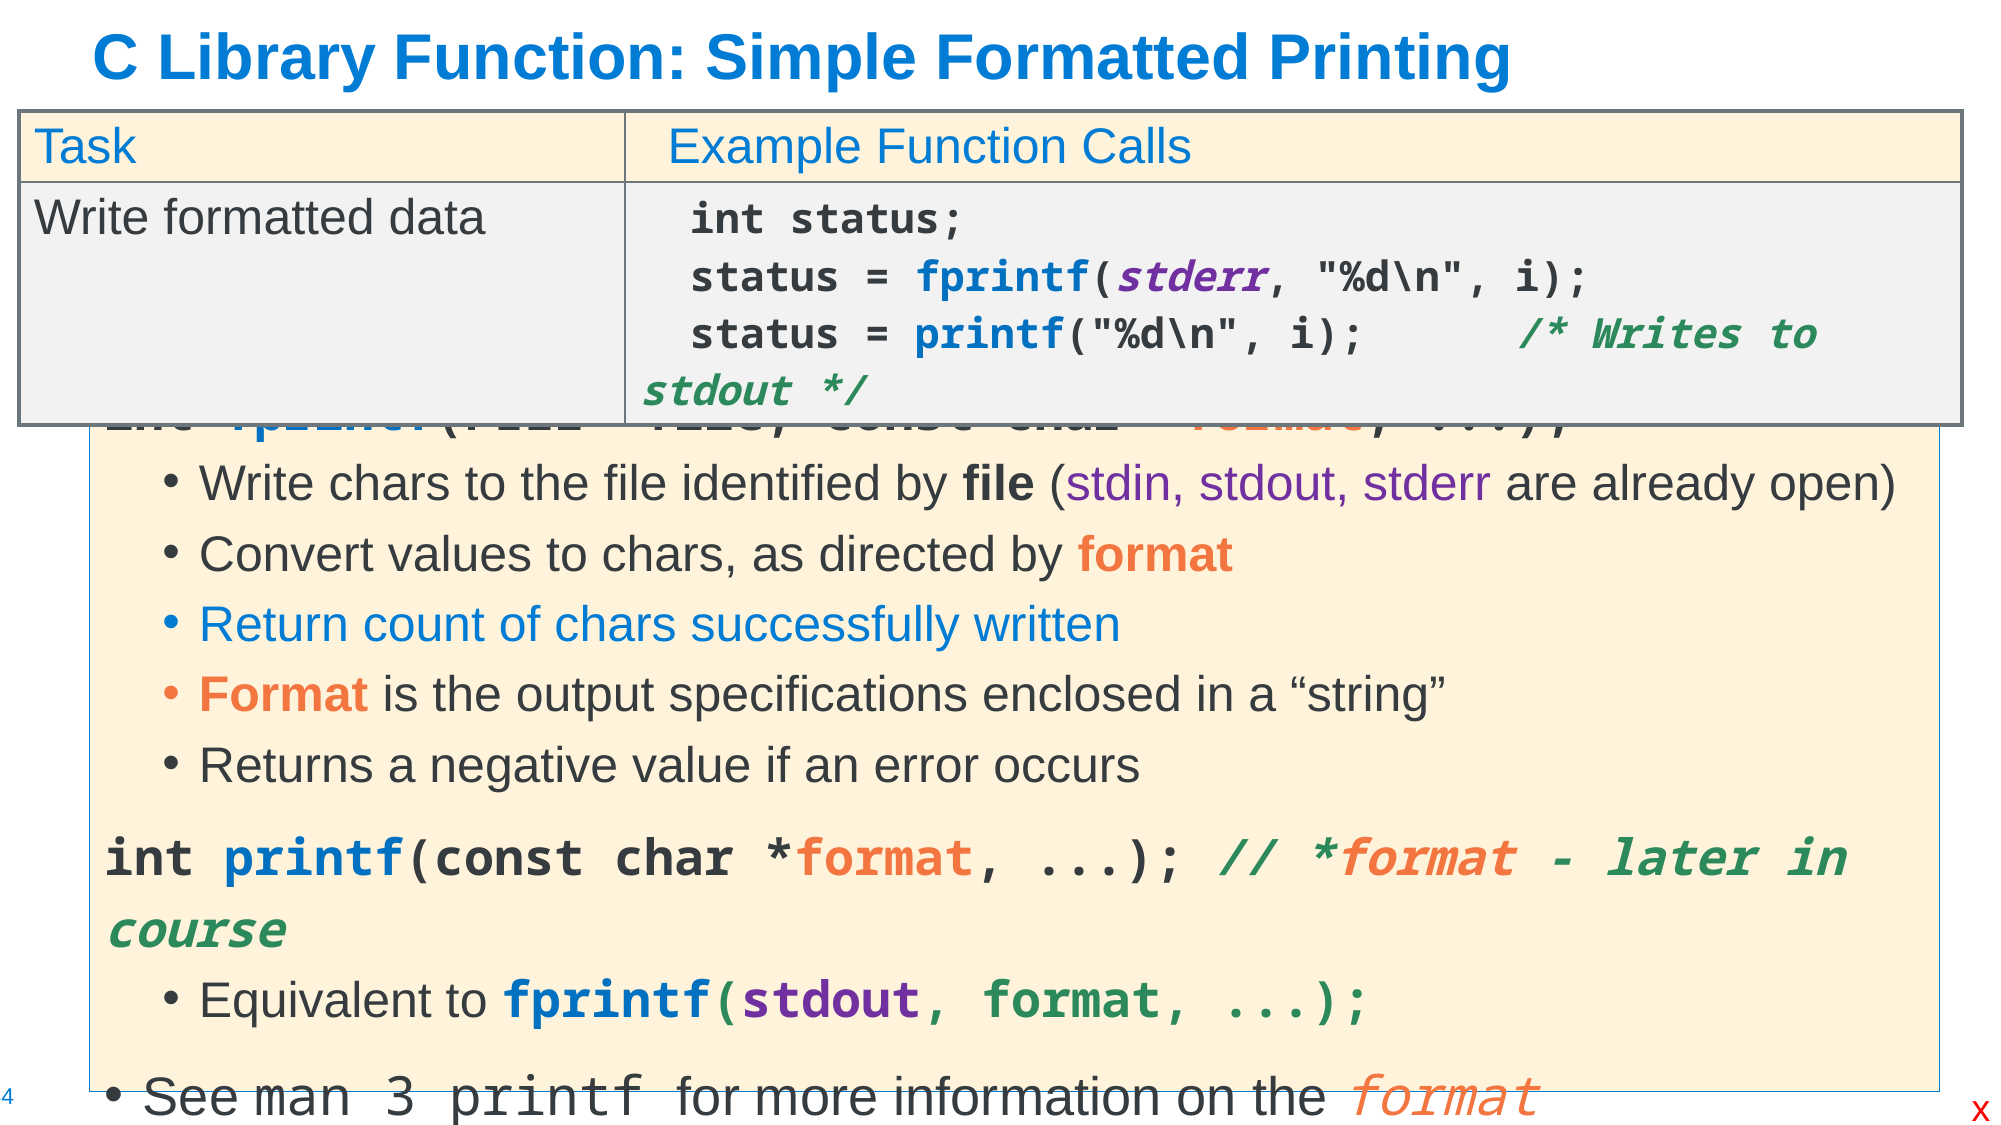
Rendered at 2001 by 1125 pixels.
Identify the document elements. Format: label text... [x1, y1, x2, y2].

table_header Task [21, 113, 624, 181]
title C Library Function: Simple Formatted Printing [77, 14, 1803, 102]
table_header Example Function Calls [626, 113, 1960, 181]
table_cell Write formatted data [21, 183, 624, 423]
text_box x [1956, 1076, 2000, 1125]
list int fprintf(FILE *file, const char *format, ...); Write chars to the file identified by file (stdin, stdout, stderr are already open) Convert values to chars, as directed by format Return count of chars successfully written Format is the output specifications enclosed in a “string” Returns a negative value if an error occurs int printf(const char *format, ...); // *format - later in course Equivalent to fprintf(stdout, format, ...); See man 3 printf for more information on the format [89, 427, 1940, 1092]
table_cell int status; status = fprintf(stderr, "%d\n", i); status = printf("%d\n", i); /* Writes to stdout */ [626, 183, 1960, 423]
